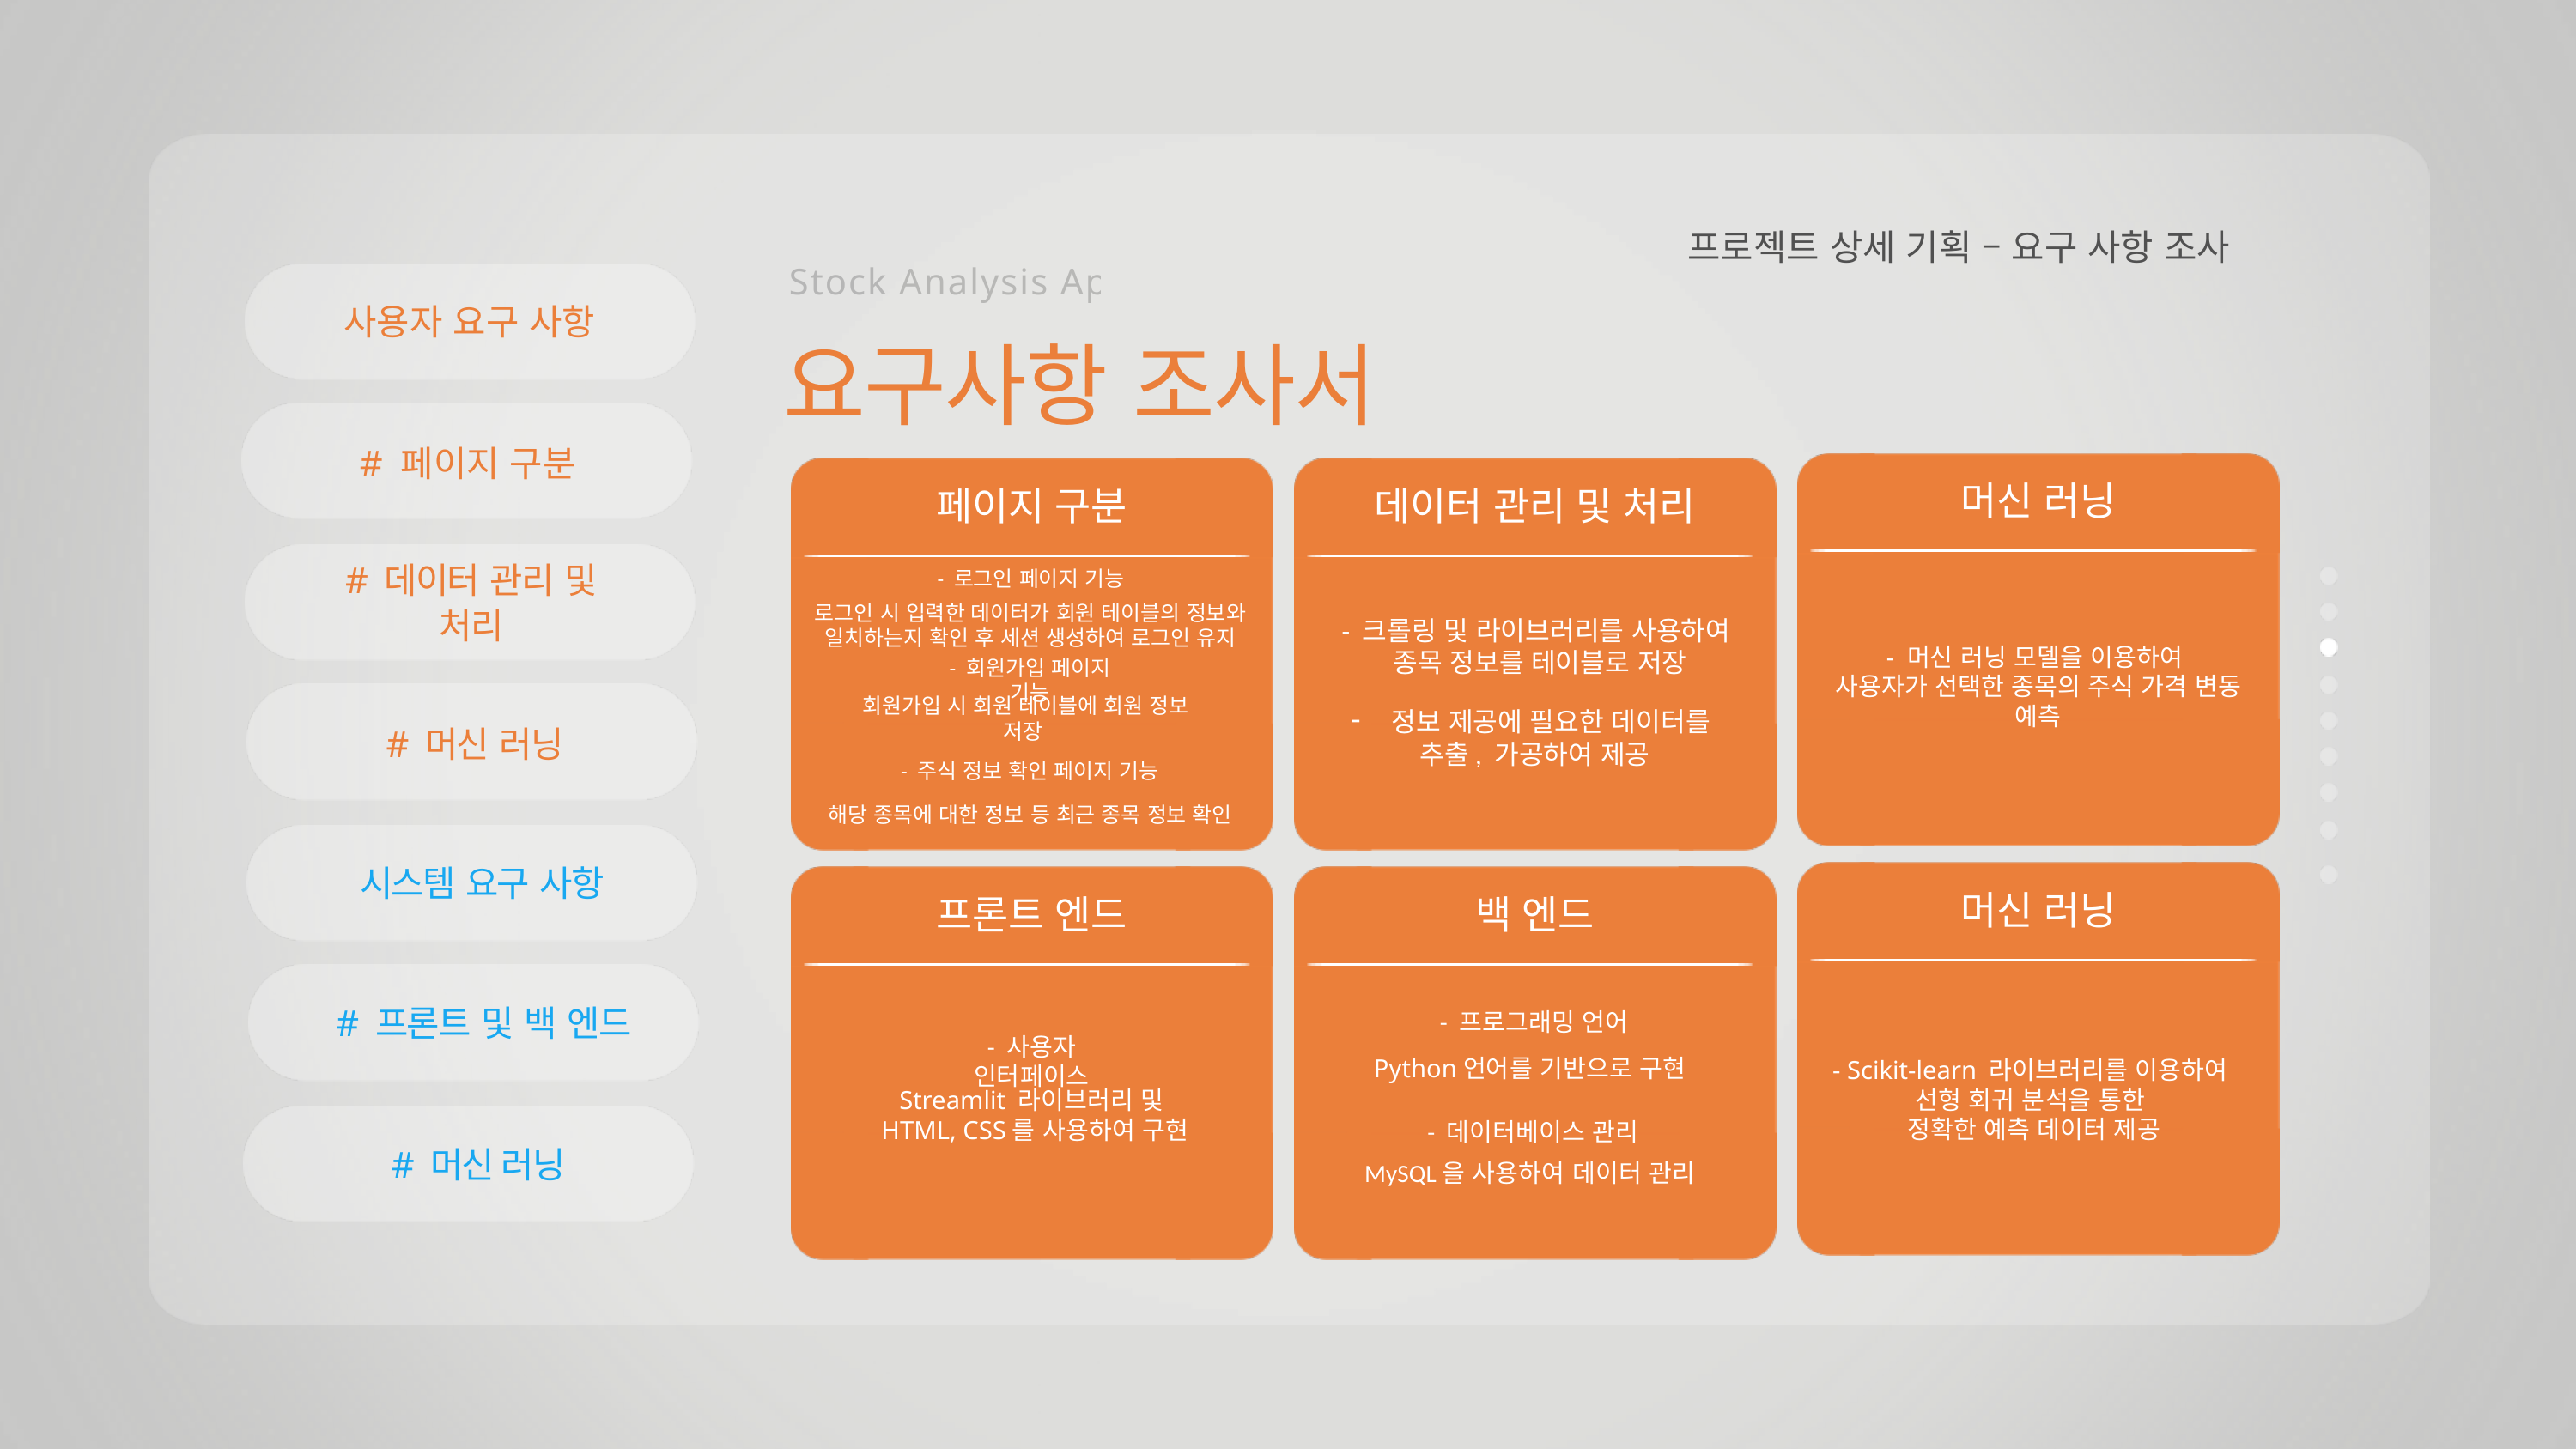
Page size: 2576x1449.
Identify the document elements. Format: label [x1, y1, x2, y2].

text_box [790, 866, 1273, 1260]
text_box [245, 543, 696, 661]
text_box [245, 263, 696, 380]
text_box [790, 458, 1273, 852]
text_box [241, 403, 693, 520]
text_box [243, 1106, 695, 1223]
picture [0, 0, 2576, 1449]
text_box [246, 825, 698, 942]
text_box [1293, 866, 1777, 1260]
text_box [1797, 452, 2280, 846]
text_box [248, 964, 700, 1082]
text_box [1797, 862, 2280, 1256]
text_box [1293, 458, 1777, 852]
text_box [246, 683, 698, 801]
